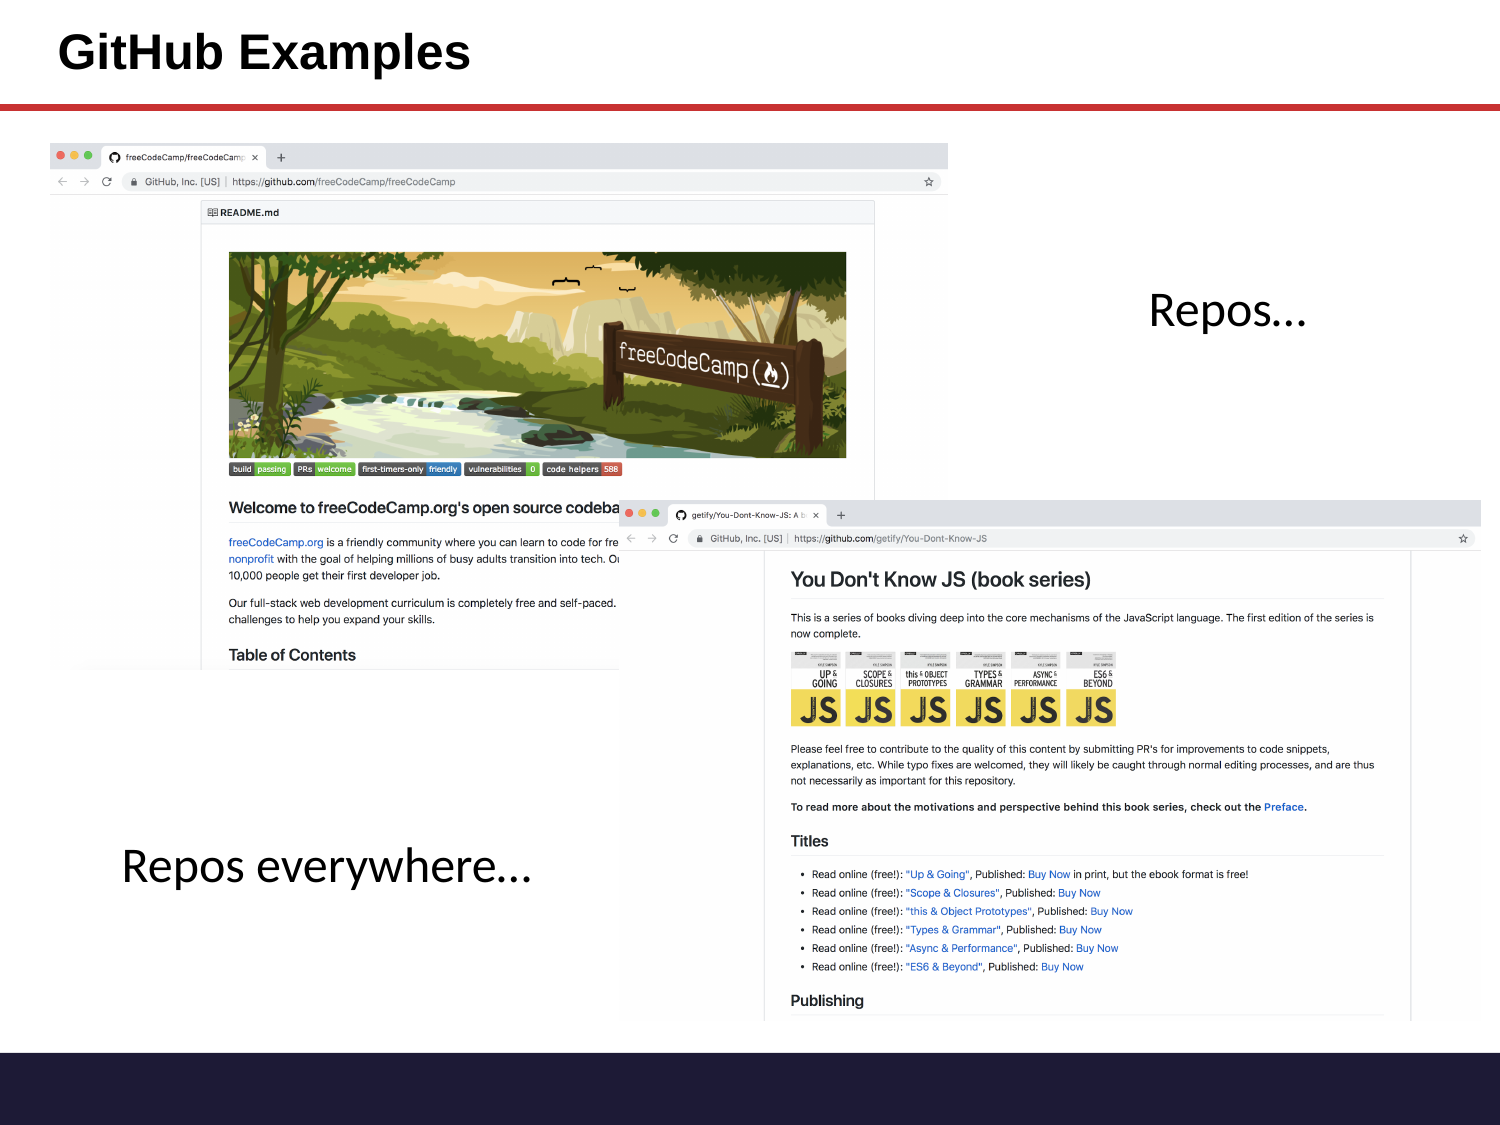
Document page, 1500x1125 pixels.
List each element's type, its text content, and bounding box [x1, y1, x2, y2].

text_box Repos everywhere… [114, 824, 574, 898]
picture [49, 142, 1481, 1022]
text_box Repos… [1141, 268, 1325, 342]
title GitHub Examples [50, 0, 948, 108]
